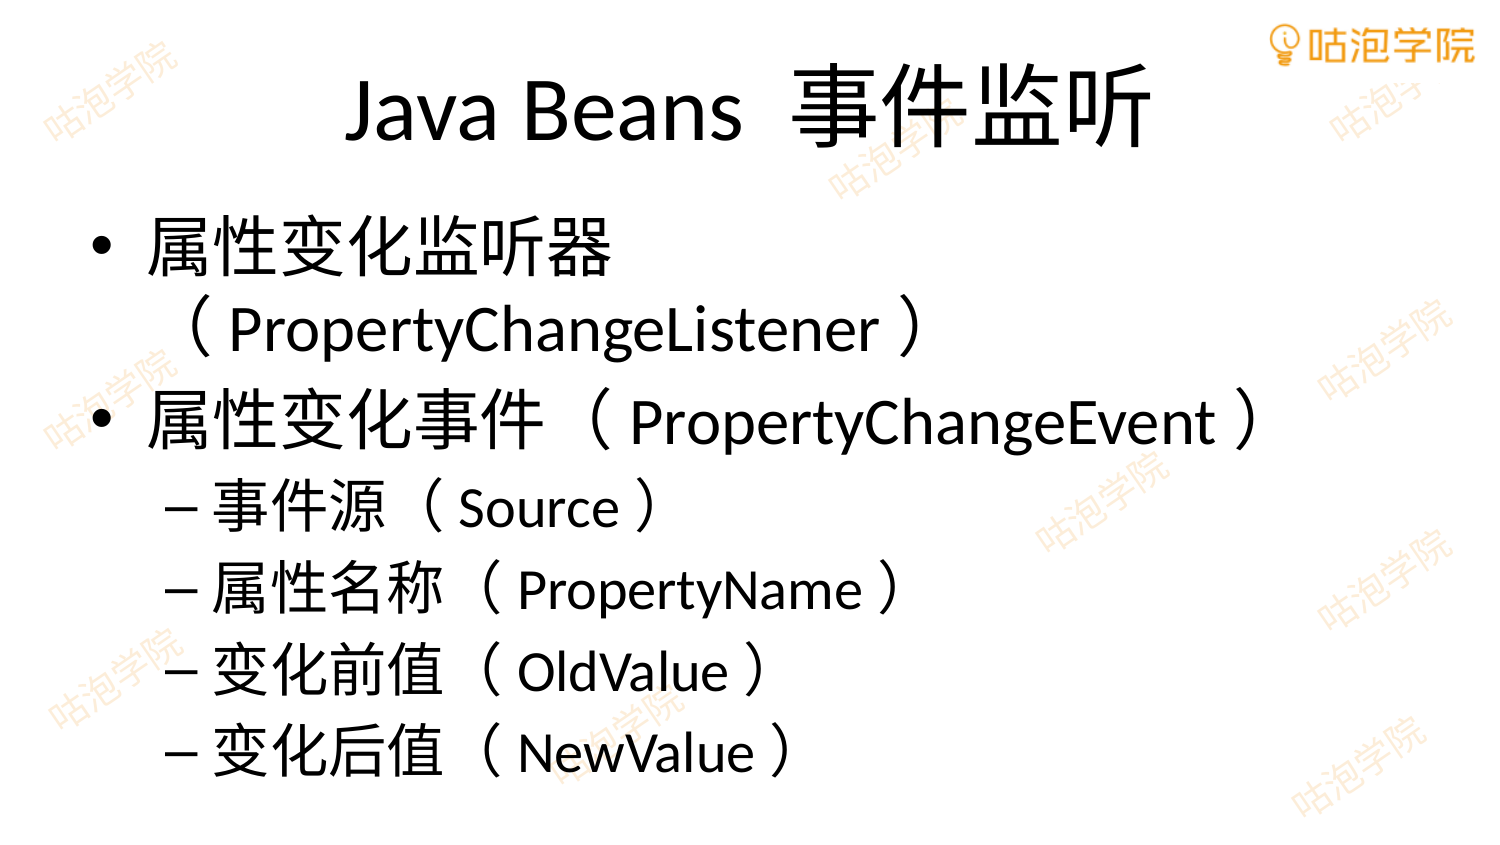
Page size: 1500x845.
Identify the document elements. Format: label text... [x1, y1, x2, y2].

list 属性变化监听器（PropertyChangeListener） 属性变化事件（PropertyChangeEvent） 事件源（Source） 属性名称（PropertyName） 变化前值（OldValue） 变化后值（NewValue） [75, 196, 1425, 754]
picture [1269, 11, 1477, 83]
title Java Beans 事件监听 [75, 33, 1425, 175]
